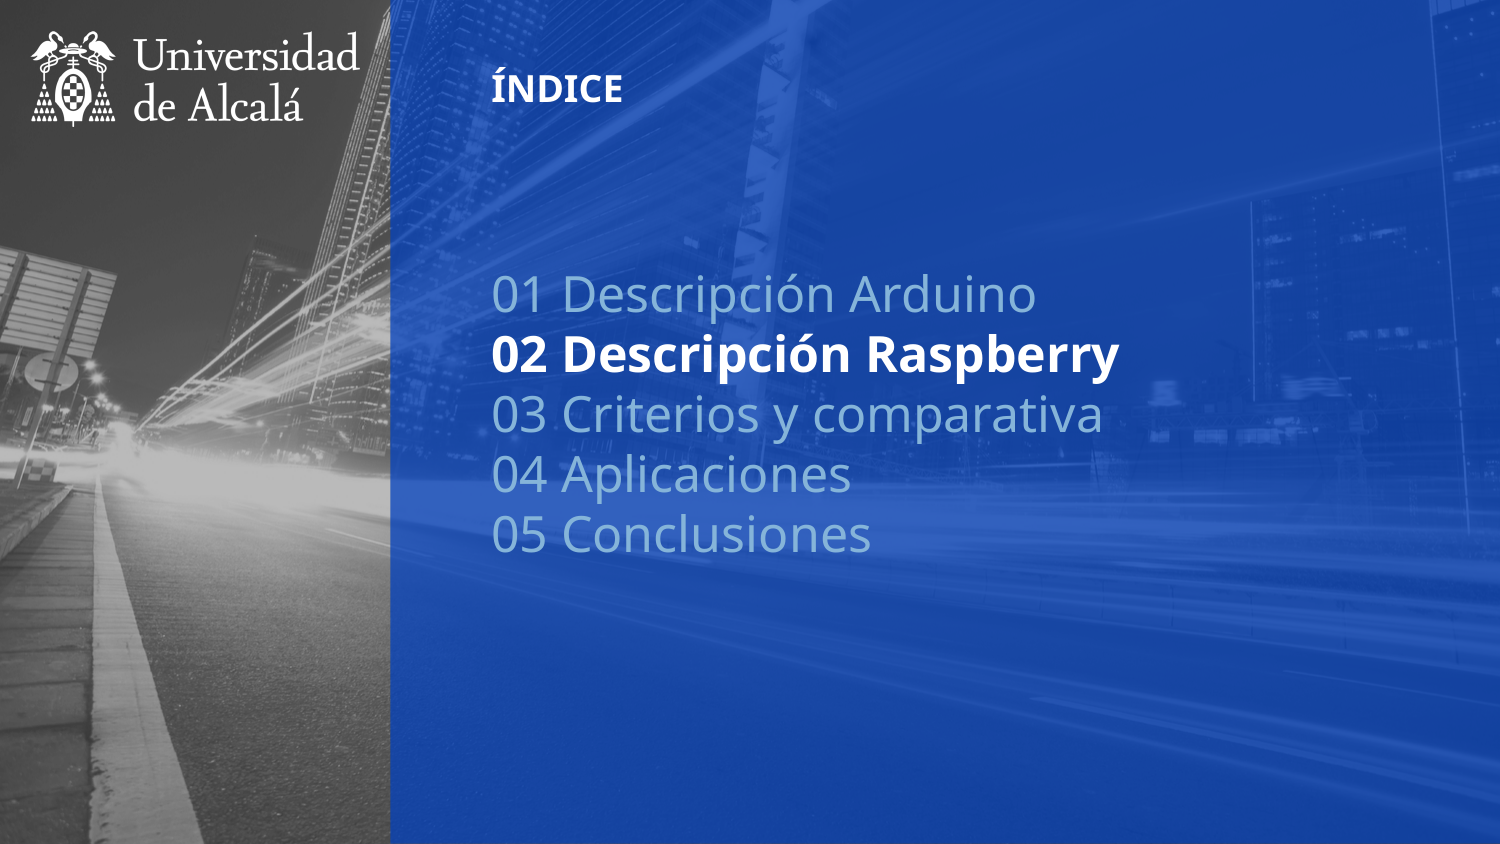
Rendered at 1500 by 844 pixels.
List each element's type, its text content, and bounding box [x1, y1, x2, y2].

picture [30, 30, 360, 127]
title ÍNDICE [476, 49, 1415, 133]
list 01 Descripción Arduino 02 Descripción Raspberry 03 Criterios y comparativa 04 Aplicaciones 05 Conclusiones [476, 247, 1415, 761]
